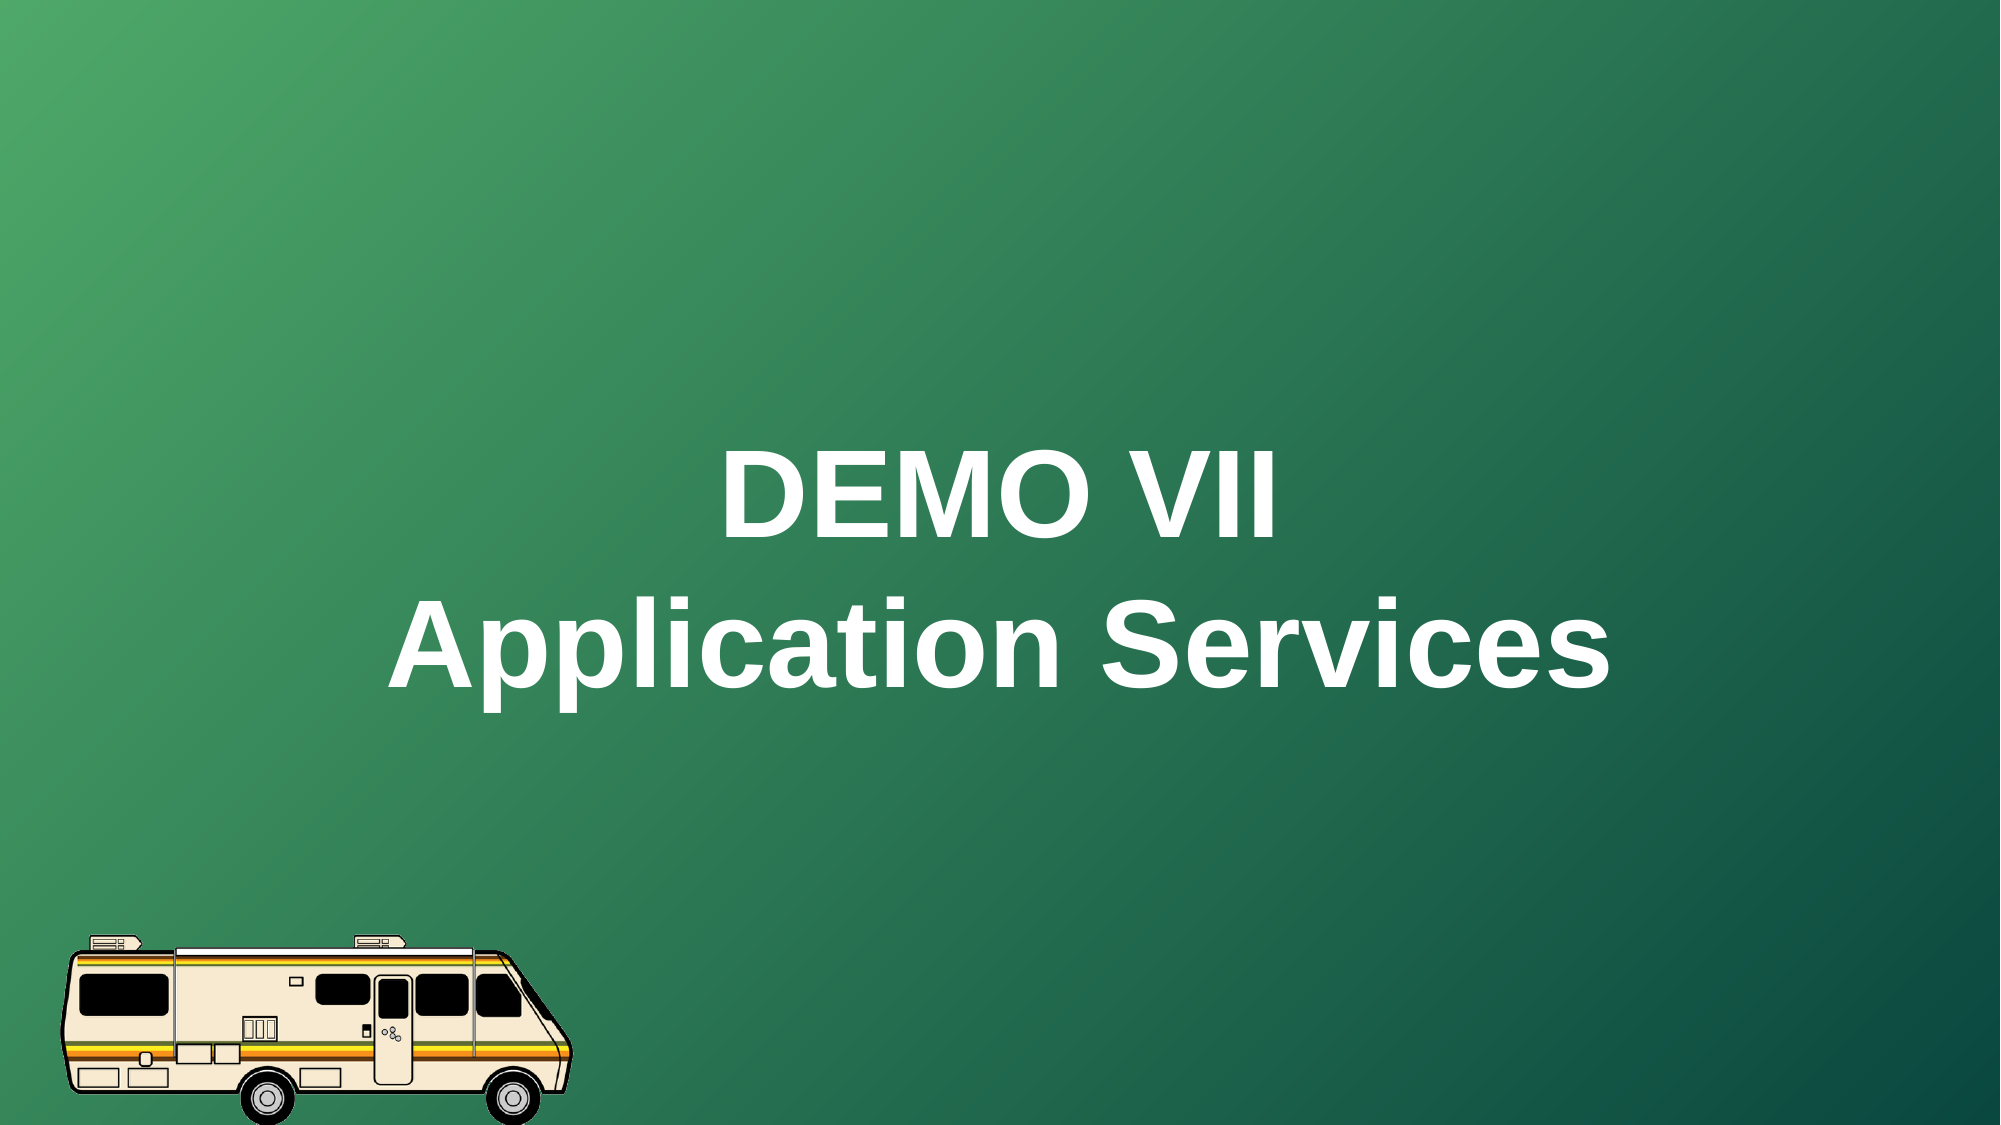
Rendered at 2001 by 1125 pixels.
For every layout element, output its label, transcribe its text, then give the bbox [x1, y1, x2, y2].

text_box DEMO VII Application Services [0, 0, 2000, 1125]
picture [0, 834, 636, 1125]
